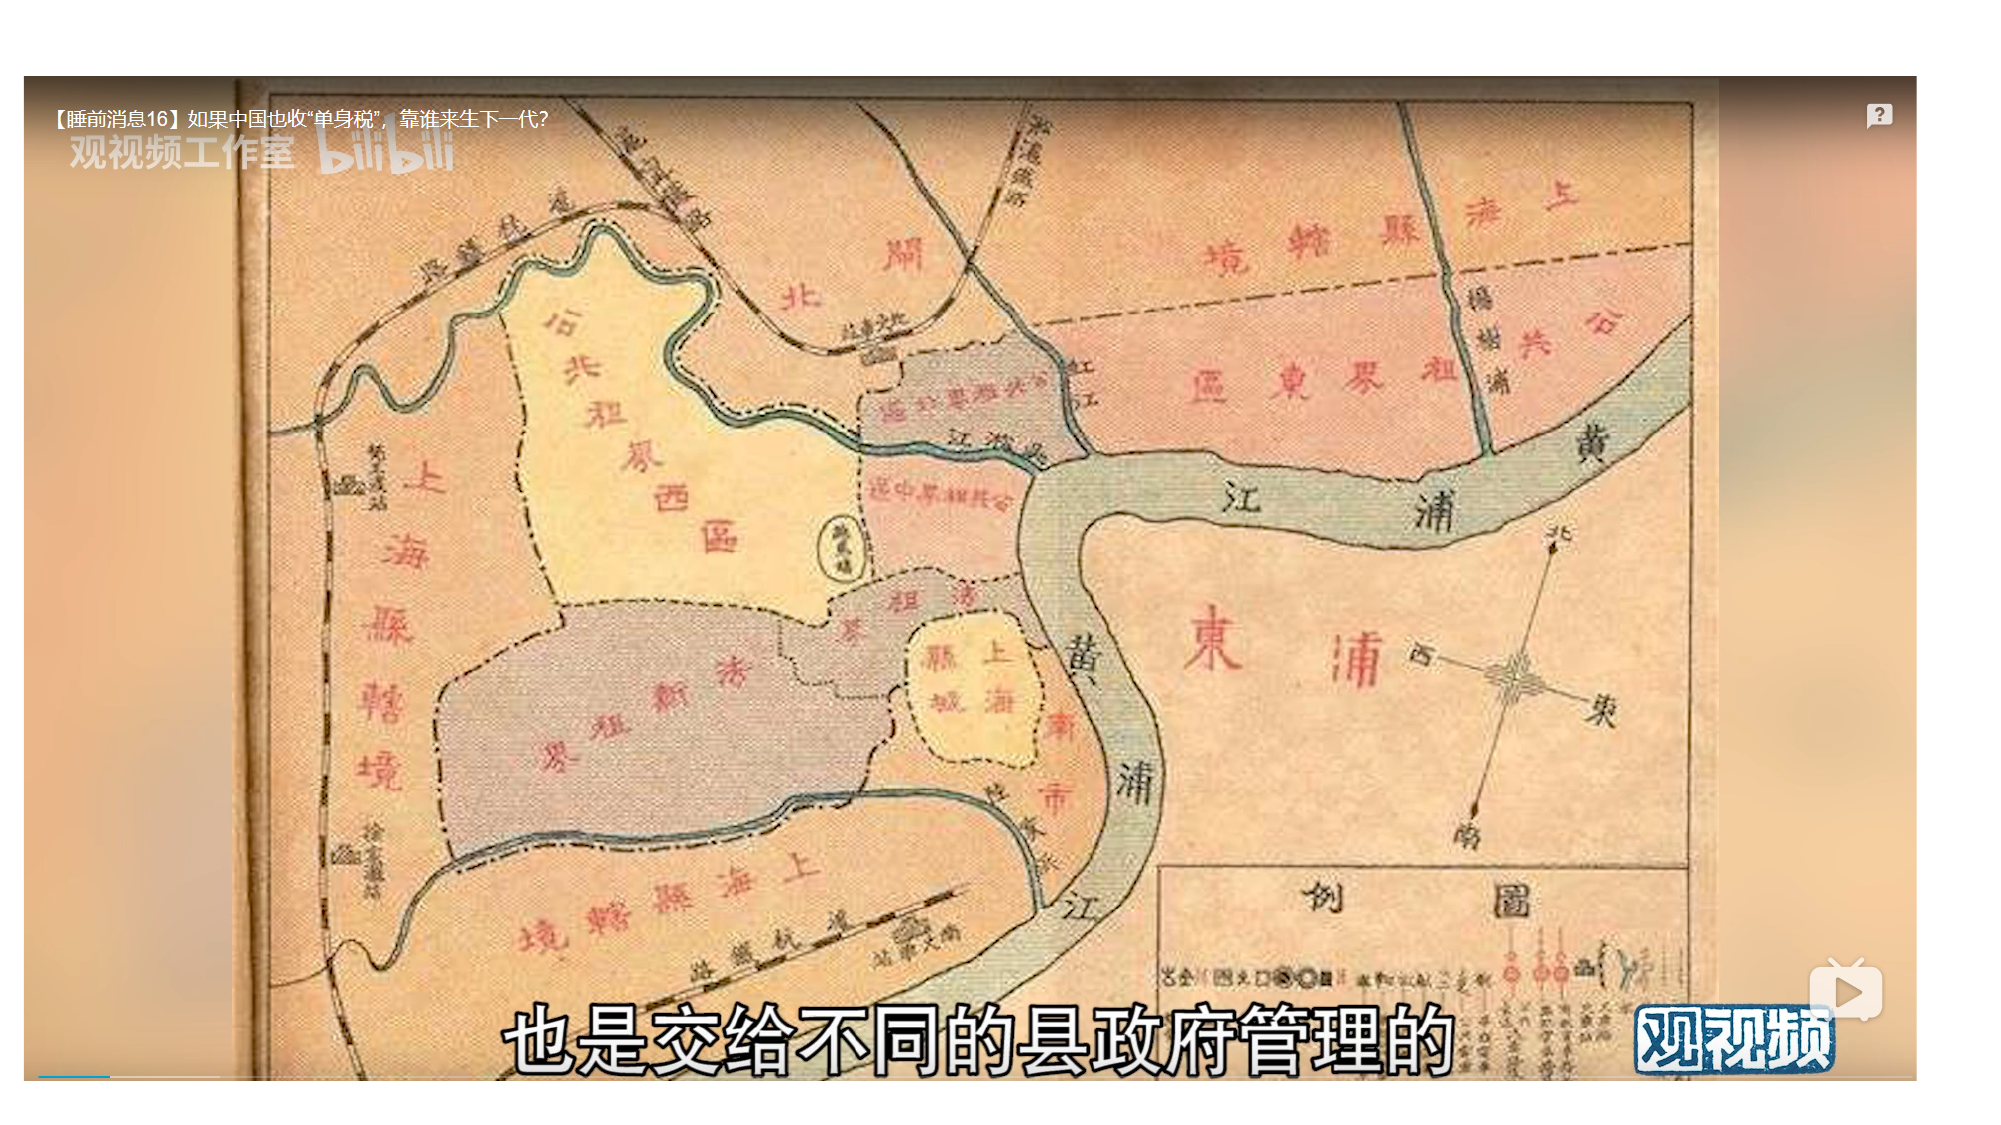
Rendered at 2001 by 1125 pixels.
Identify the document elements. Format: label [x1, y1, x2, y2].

list [23, 76, 1917, 1081]
